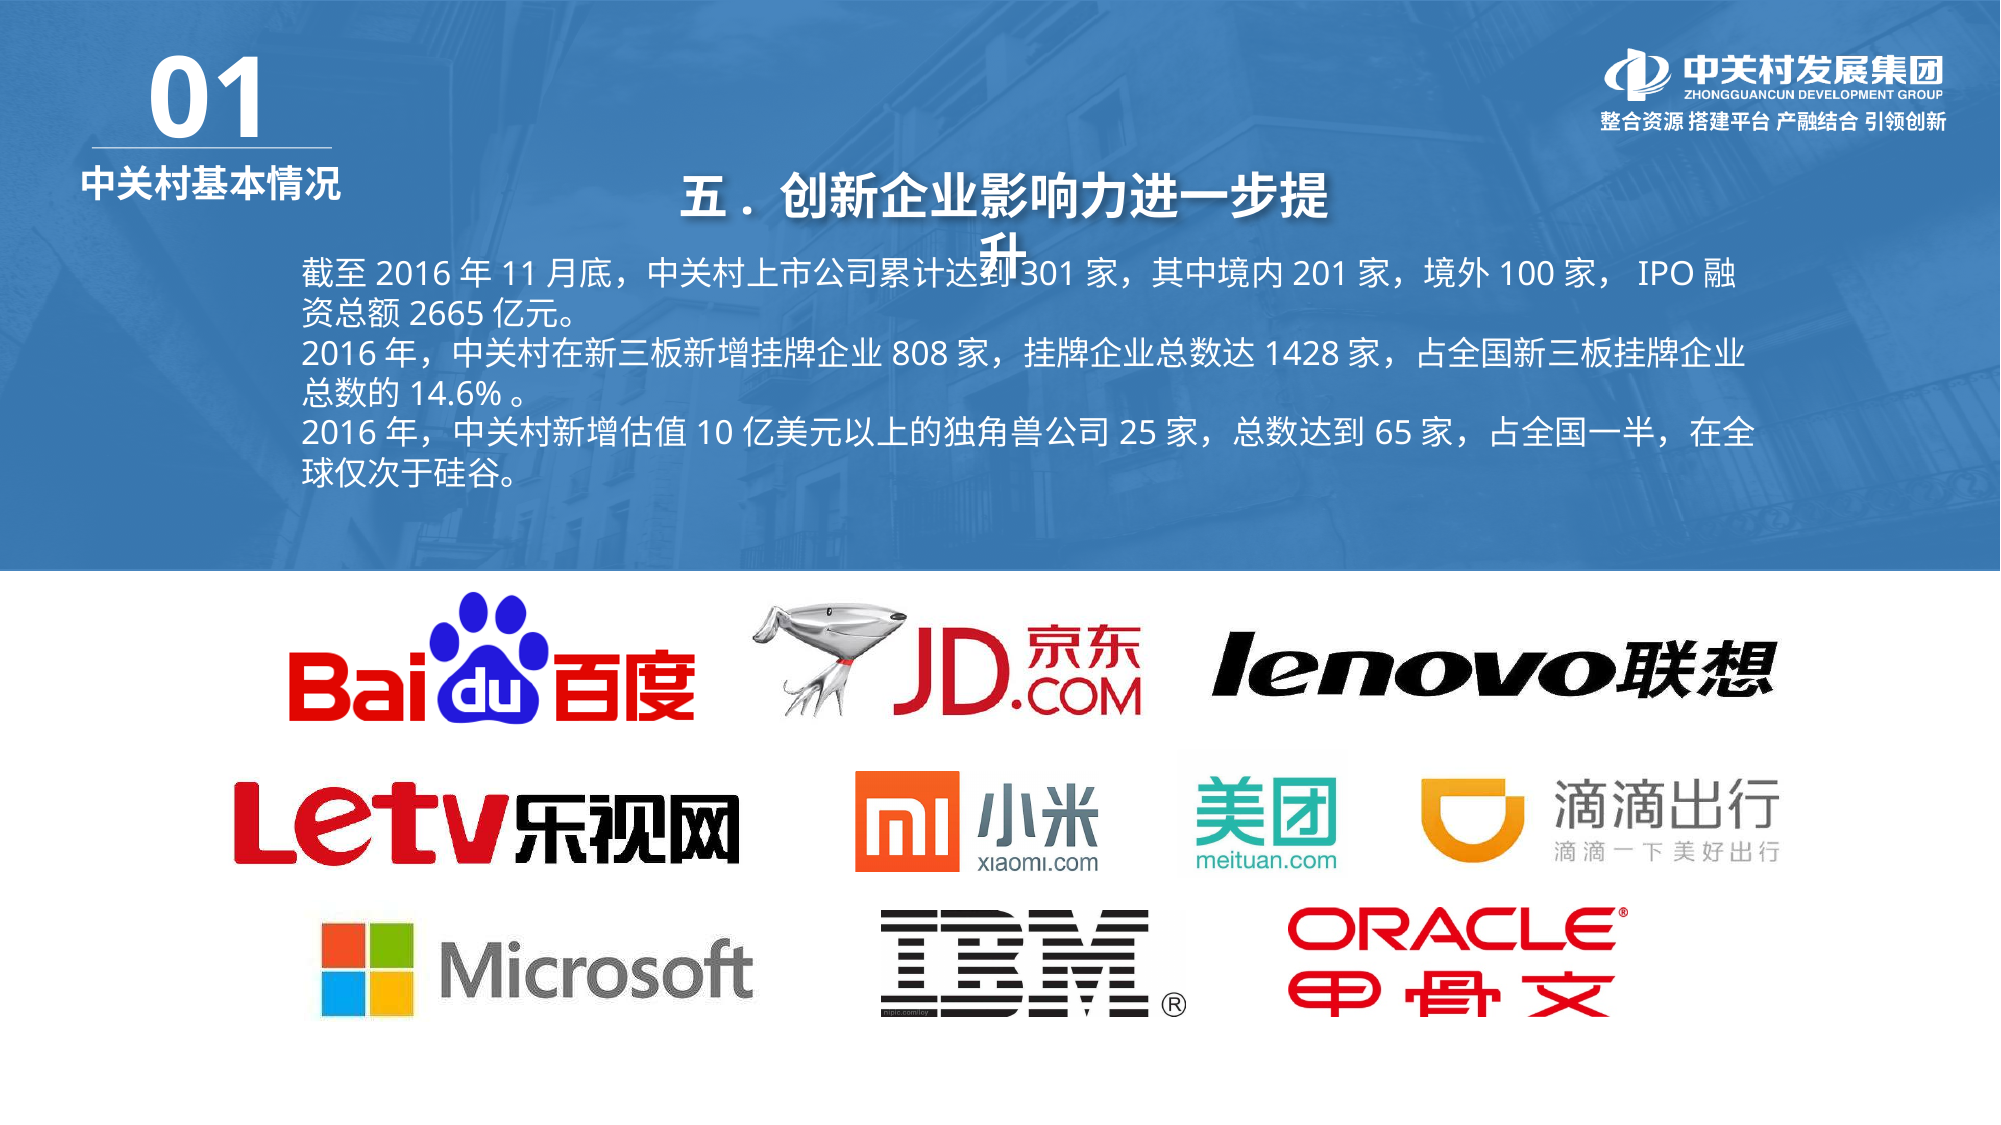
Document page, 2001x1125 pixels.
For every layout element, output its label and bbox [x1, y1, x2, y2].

text_box [0, 0, 2000, 571]
text_box [18, 17, 403, 216]
text_box [228, 584, 1799, 1022]
text_box [1536, 42, 2000, 143]
